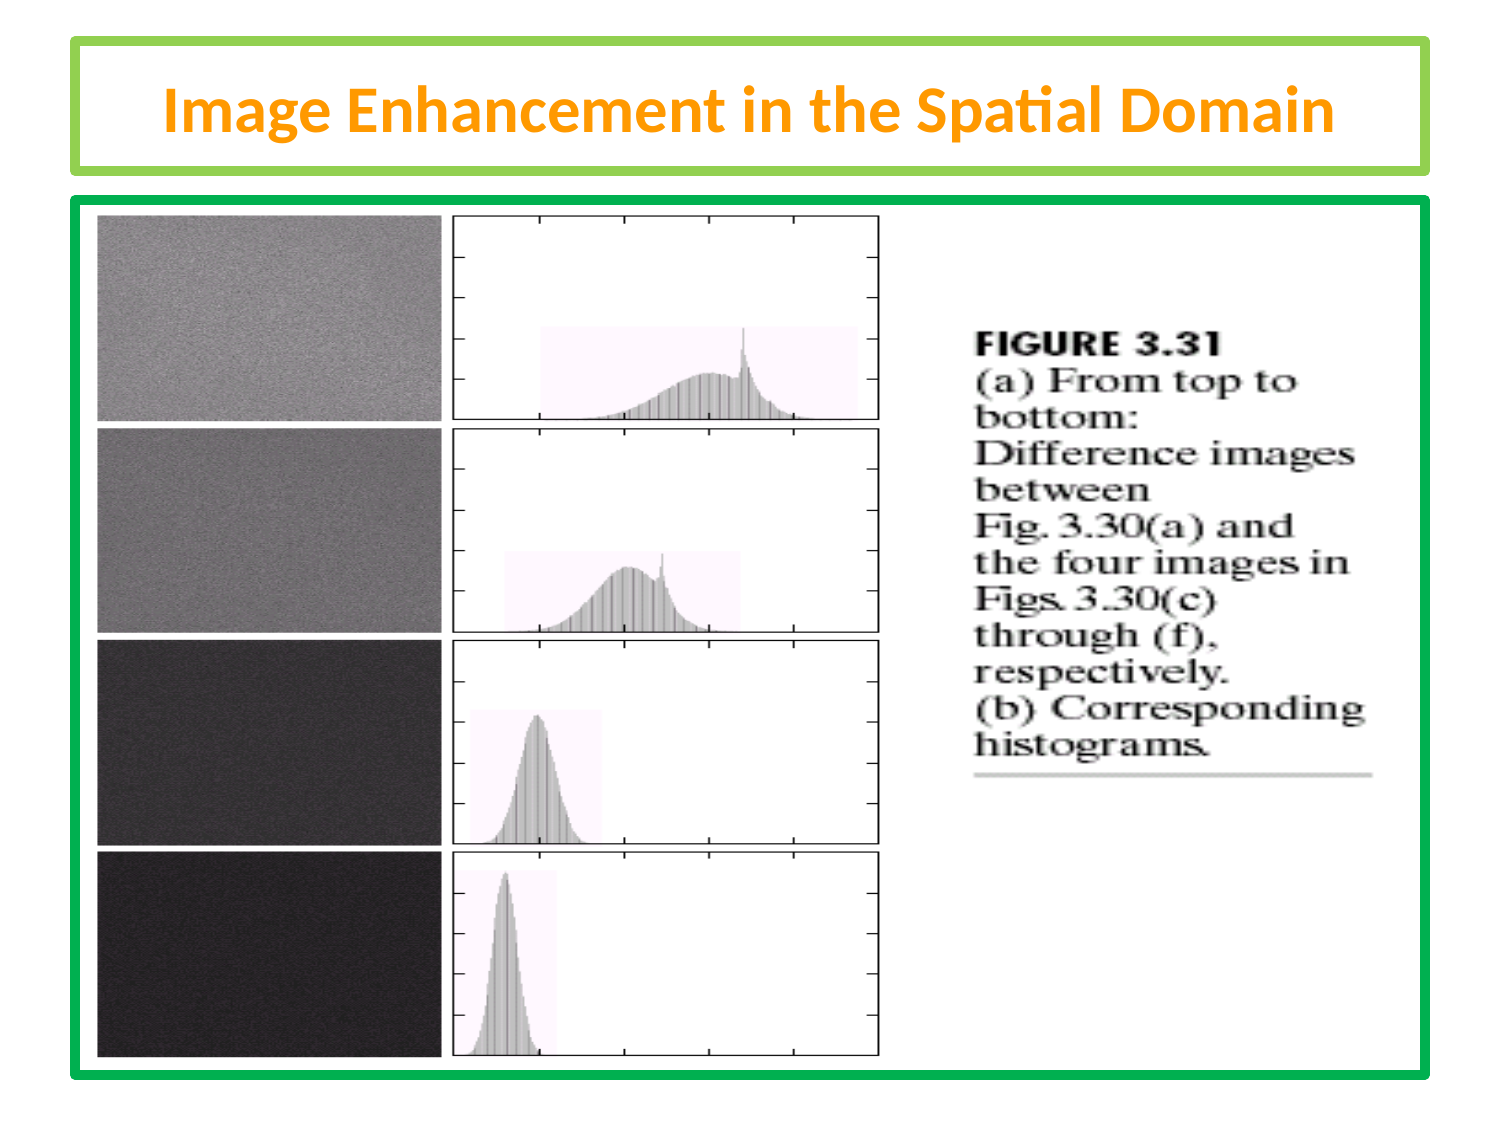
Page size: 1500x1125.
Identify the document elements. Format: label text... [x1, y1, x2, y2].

picture [949, 324, 1408, 788]
picture [87, 212, 888, 1063]
text_box [75, 199, 1425, 1075]
text_box Image Enhancement in the Spatial Domain [75, 41, 1425, 171]
